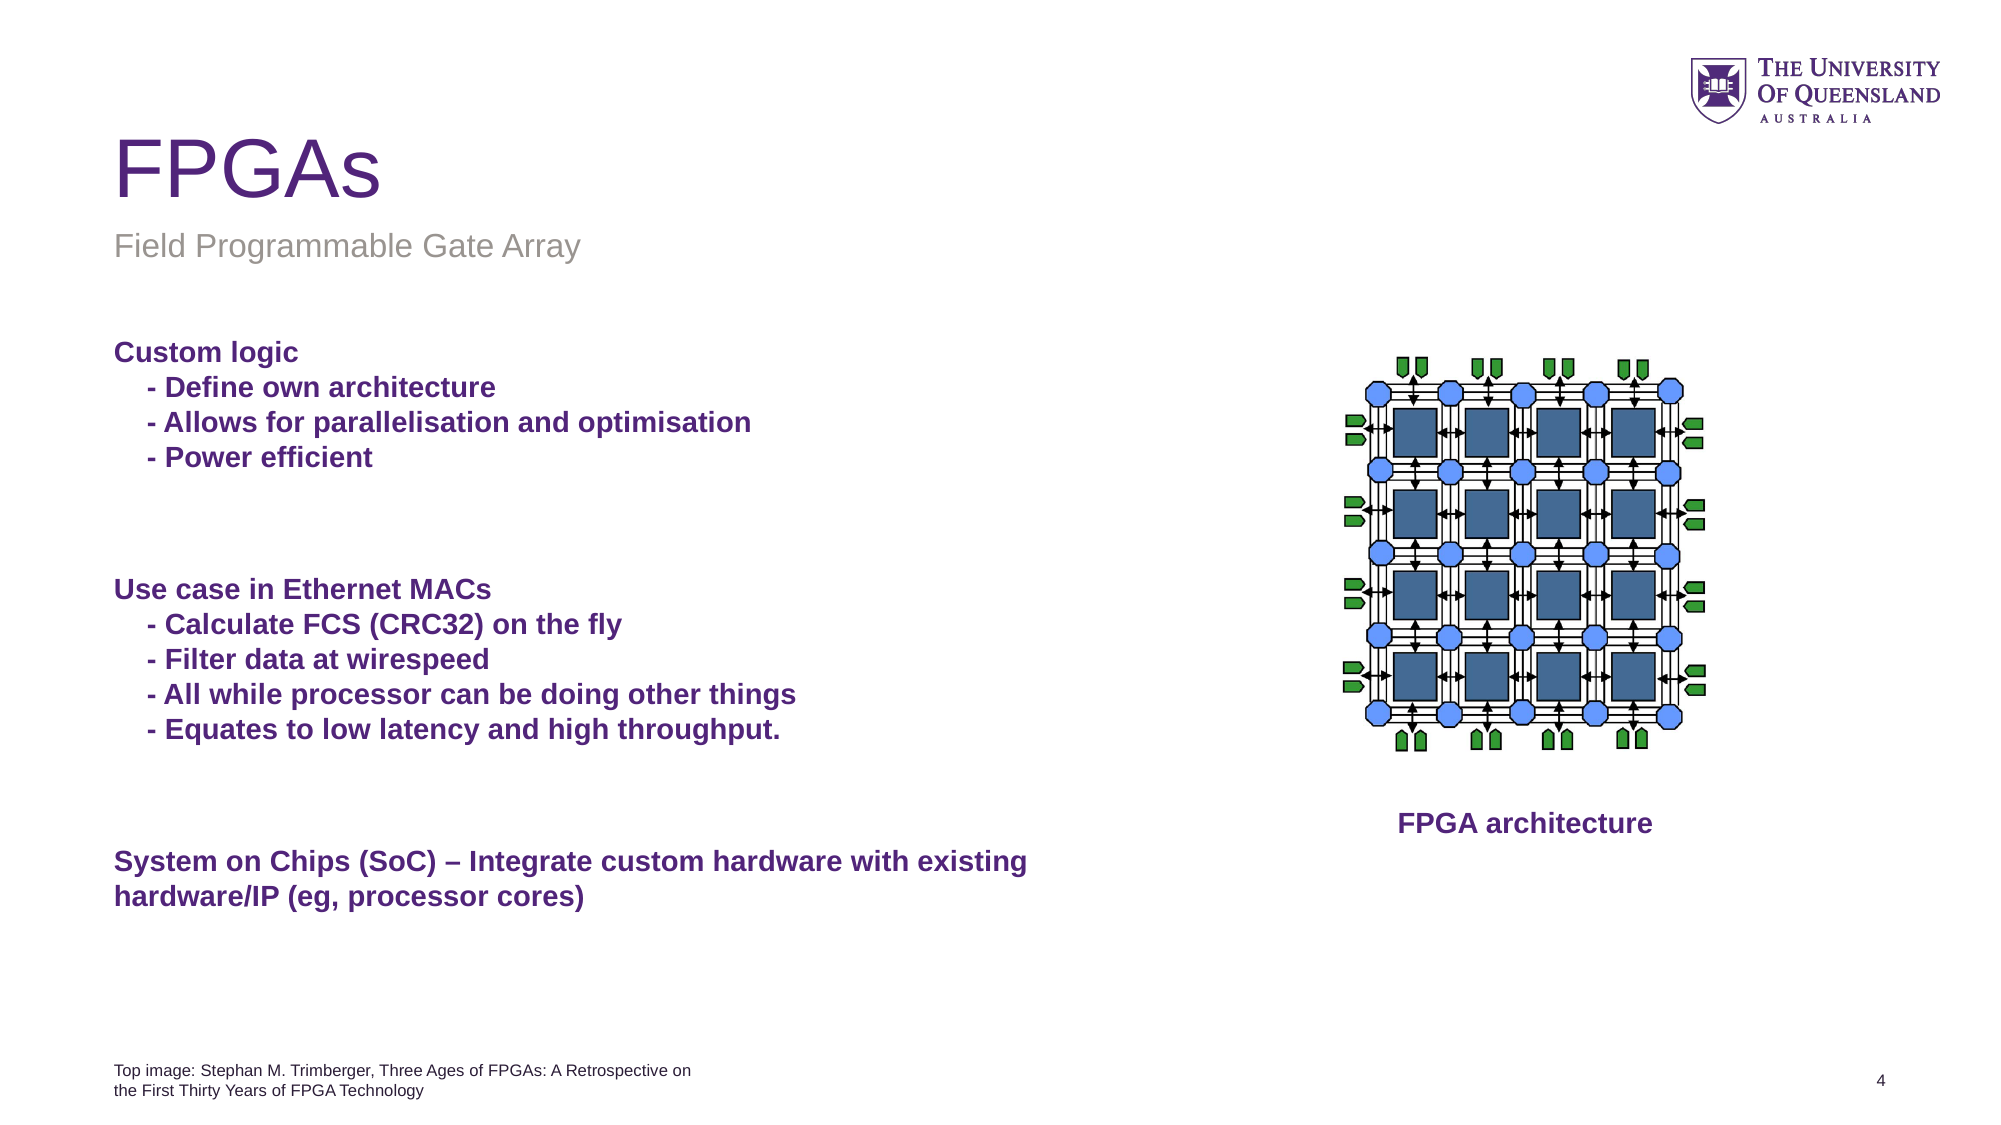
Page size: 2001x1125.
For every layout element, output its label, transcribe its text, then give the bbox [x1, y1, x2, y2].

footer Top image: Stephan M. Trimberger, Three Ages of FPGAs: A Retrospective on the First Thirty Years of FPGA Technology [114, 1070, 717, 1089]
picture [1333, 340, 1718, 766]
slide_number 4 [1838, 1070, 1886, 1089]
list Field Programmable Gate Array [114, 223, 1886, 307]
picture [1691, 58, 1940, 124]
list Custom logic - Define own architecture - Allows for parallelisation and optimisation - Power efficient Use case in Ethernet MACs - Calculate FCS (CRC32) on the fly - Filter data at wirespeed - All while processor can be doing other things - Equates to low latency and high throughput. System on Chips (SoC) – Integrate custom hardware with existing hardware/IP (eg, processor cores) [114, 333, 1886, 1000]
title FPGAs [114, 125, 1886, 203]
text_box FPGA architecture [1307, 796, 1745, 847]
